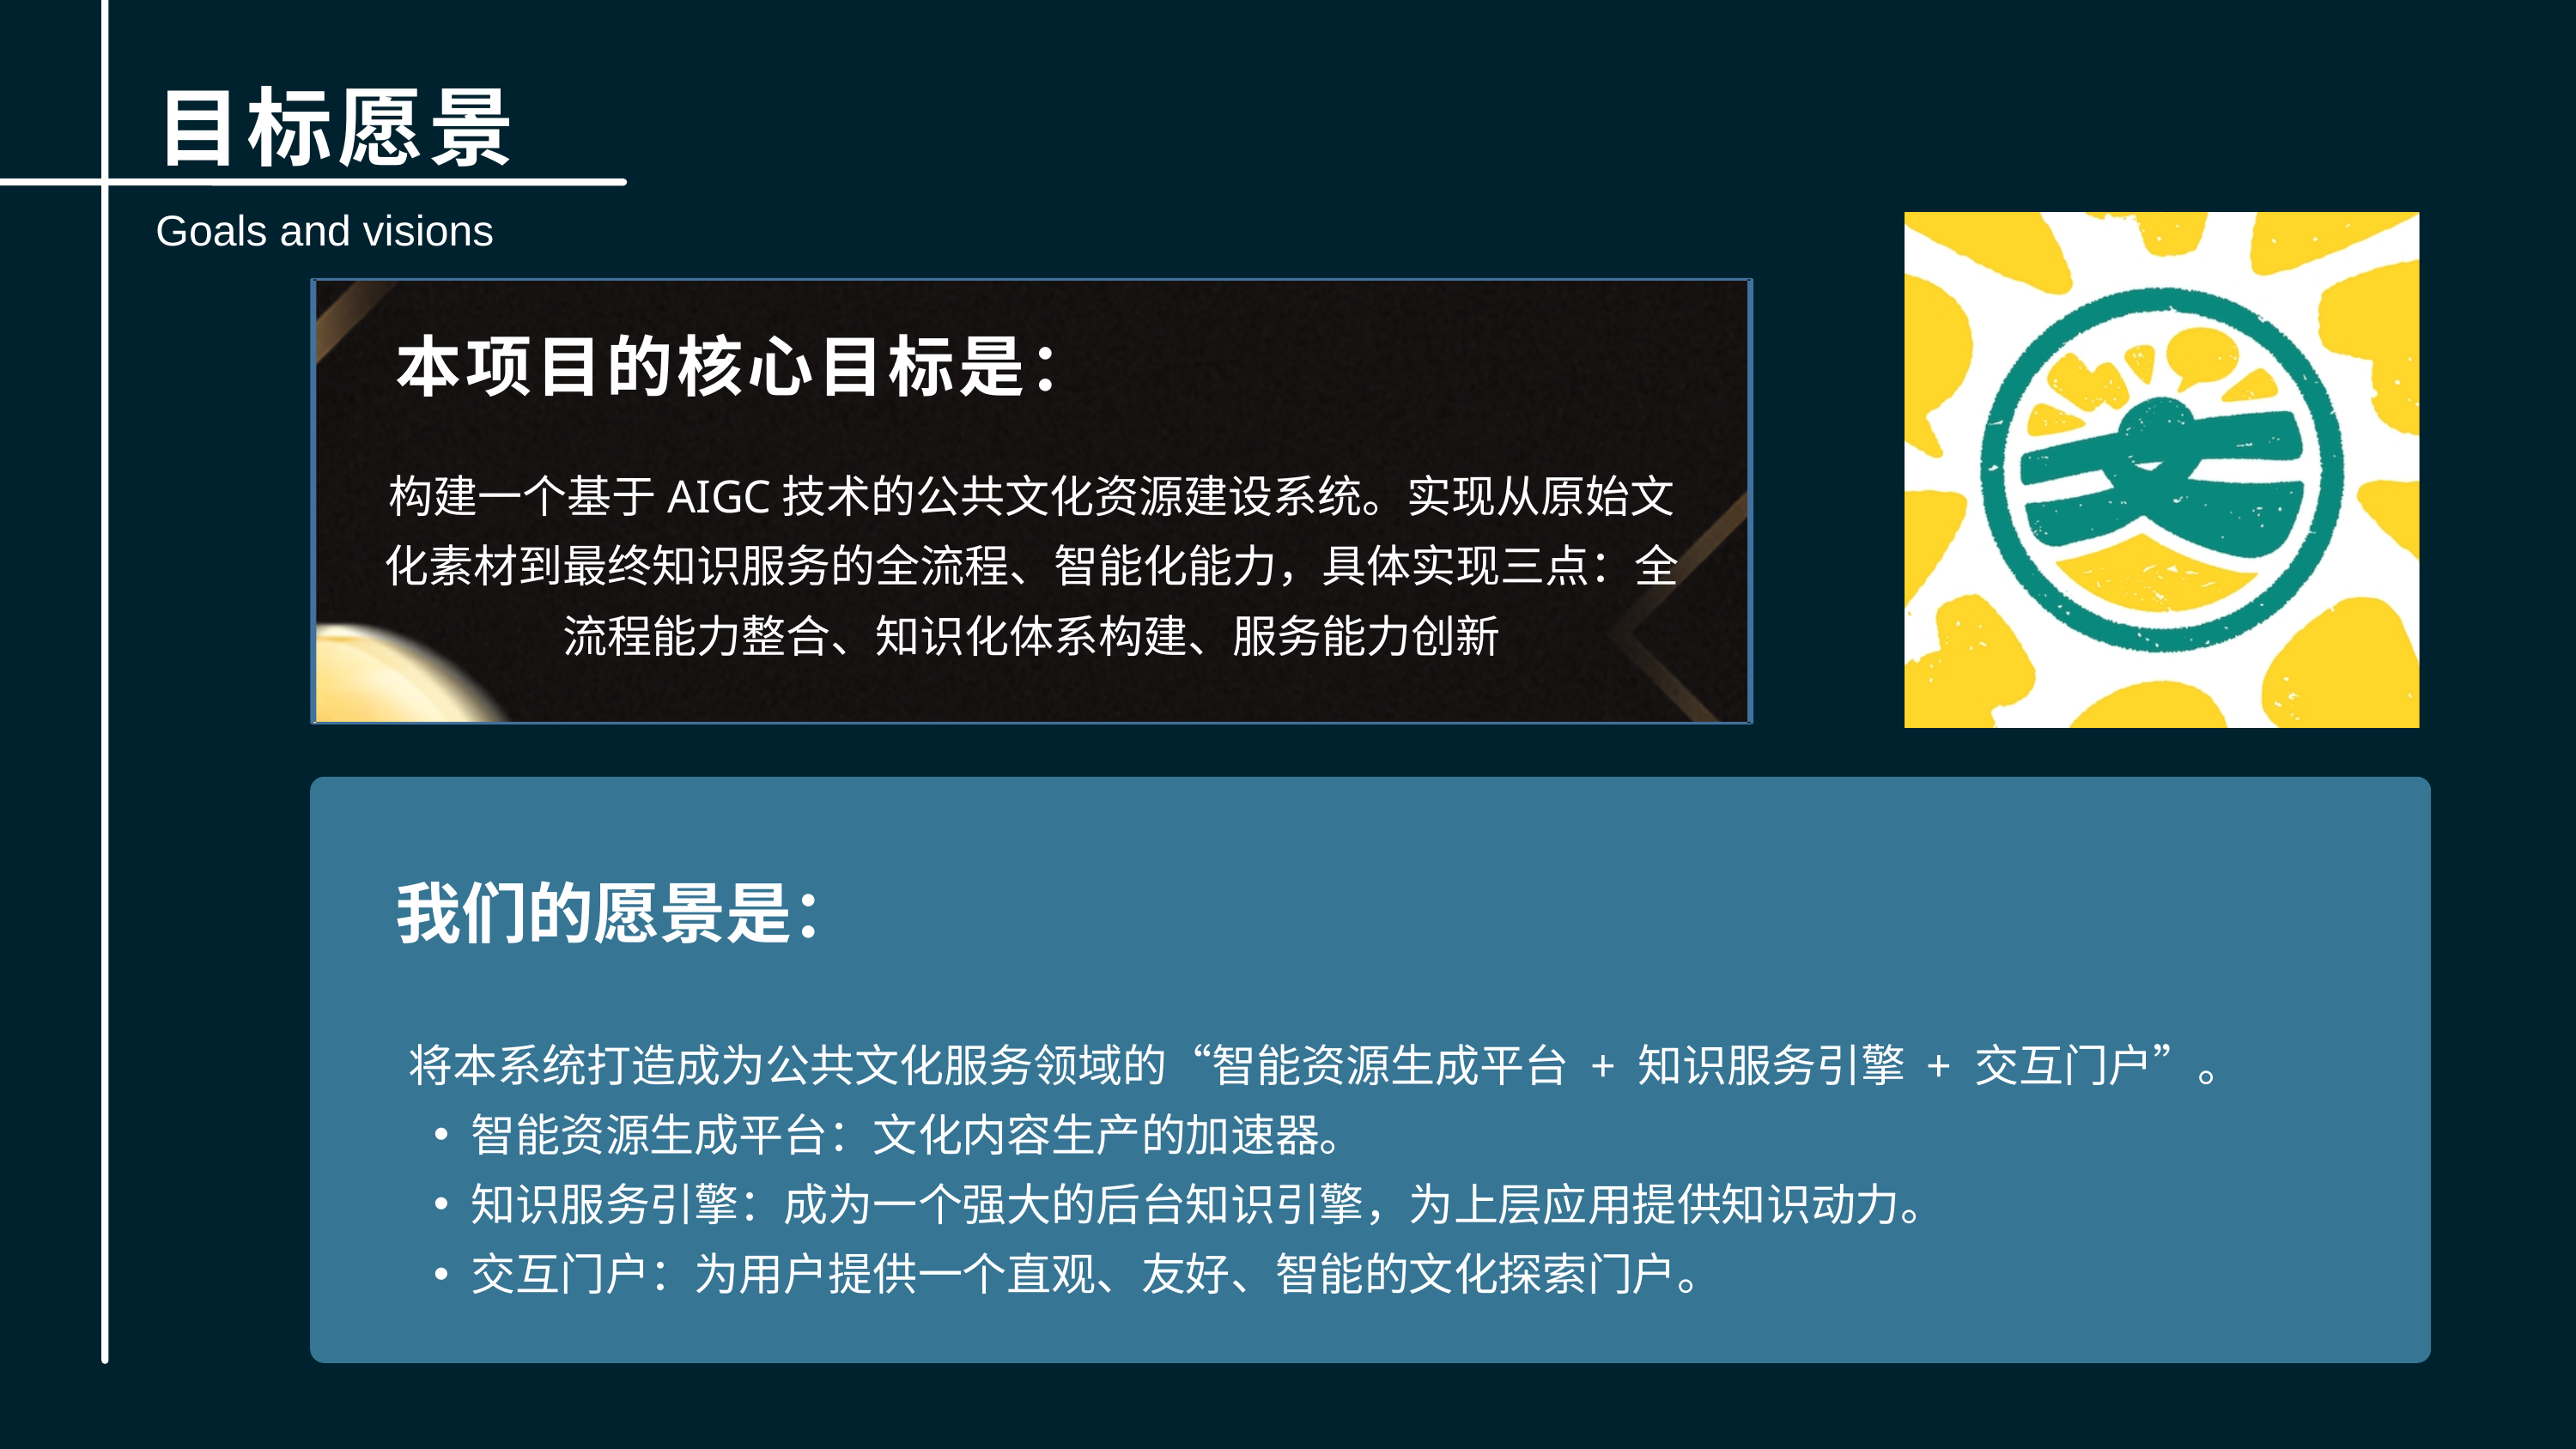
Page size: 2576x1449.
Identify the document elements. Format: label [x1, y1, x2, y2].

text_box [395, 324, 1224, 465]
text_box [630, 277, 1754, 724]
text_box [0, 0, 624, 1364]
text_box [309, 776, 2432, 1364]
text_box [1905, 212, 2420, 728]
text_box [155, 72, 635, 256]
